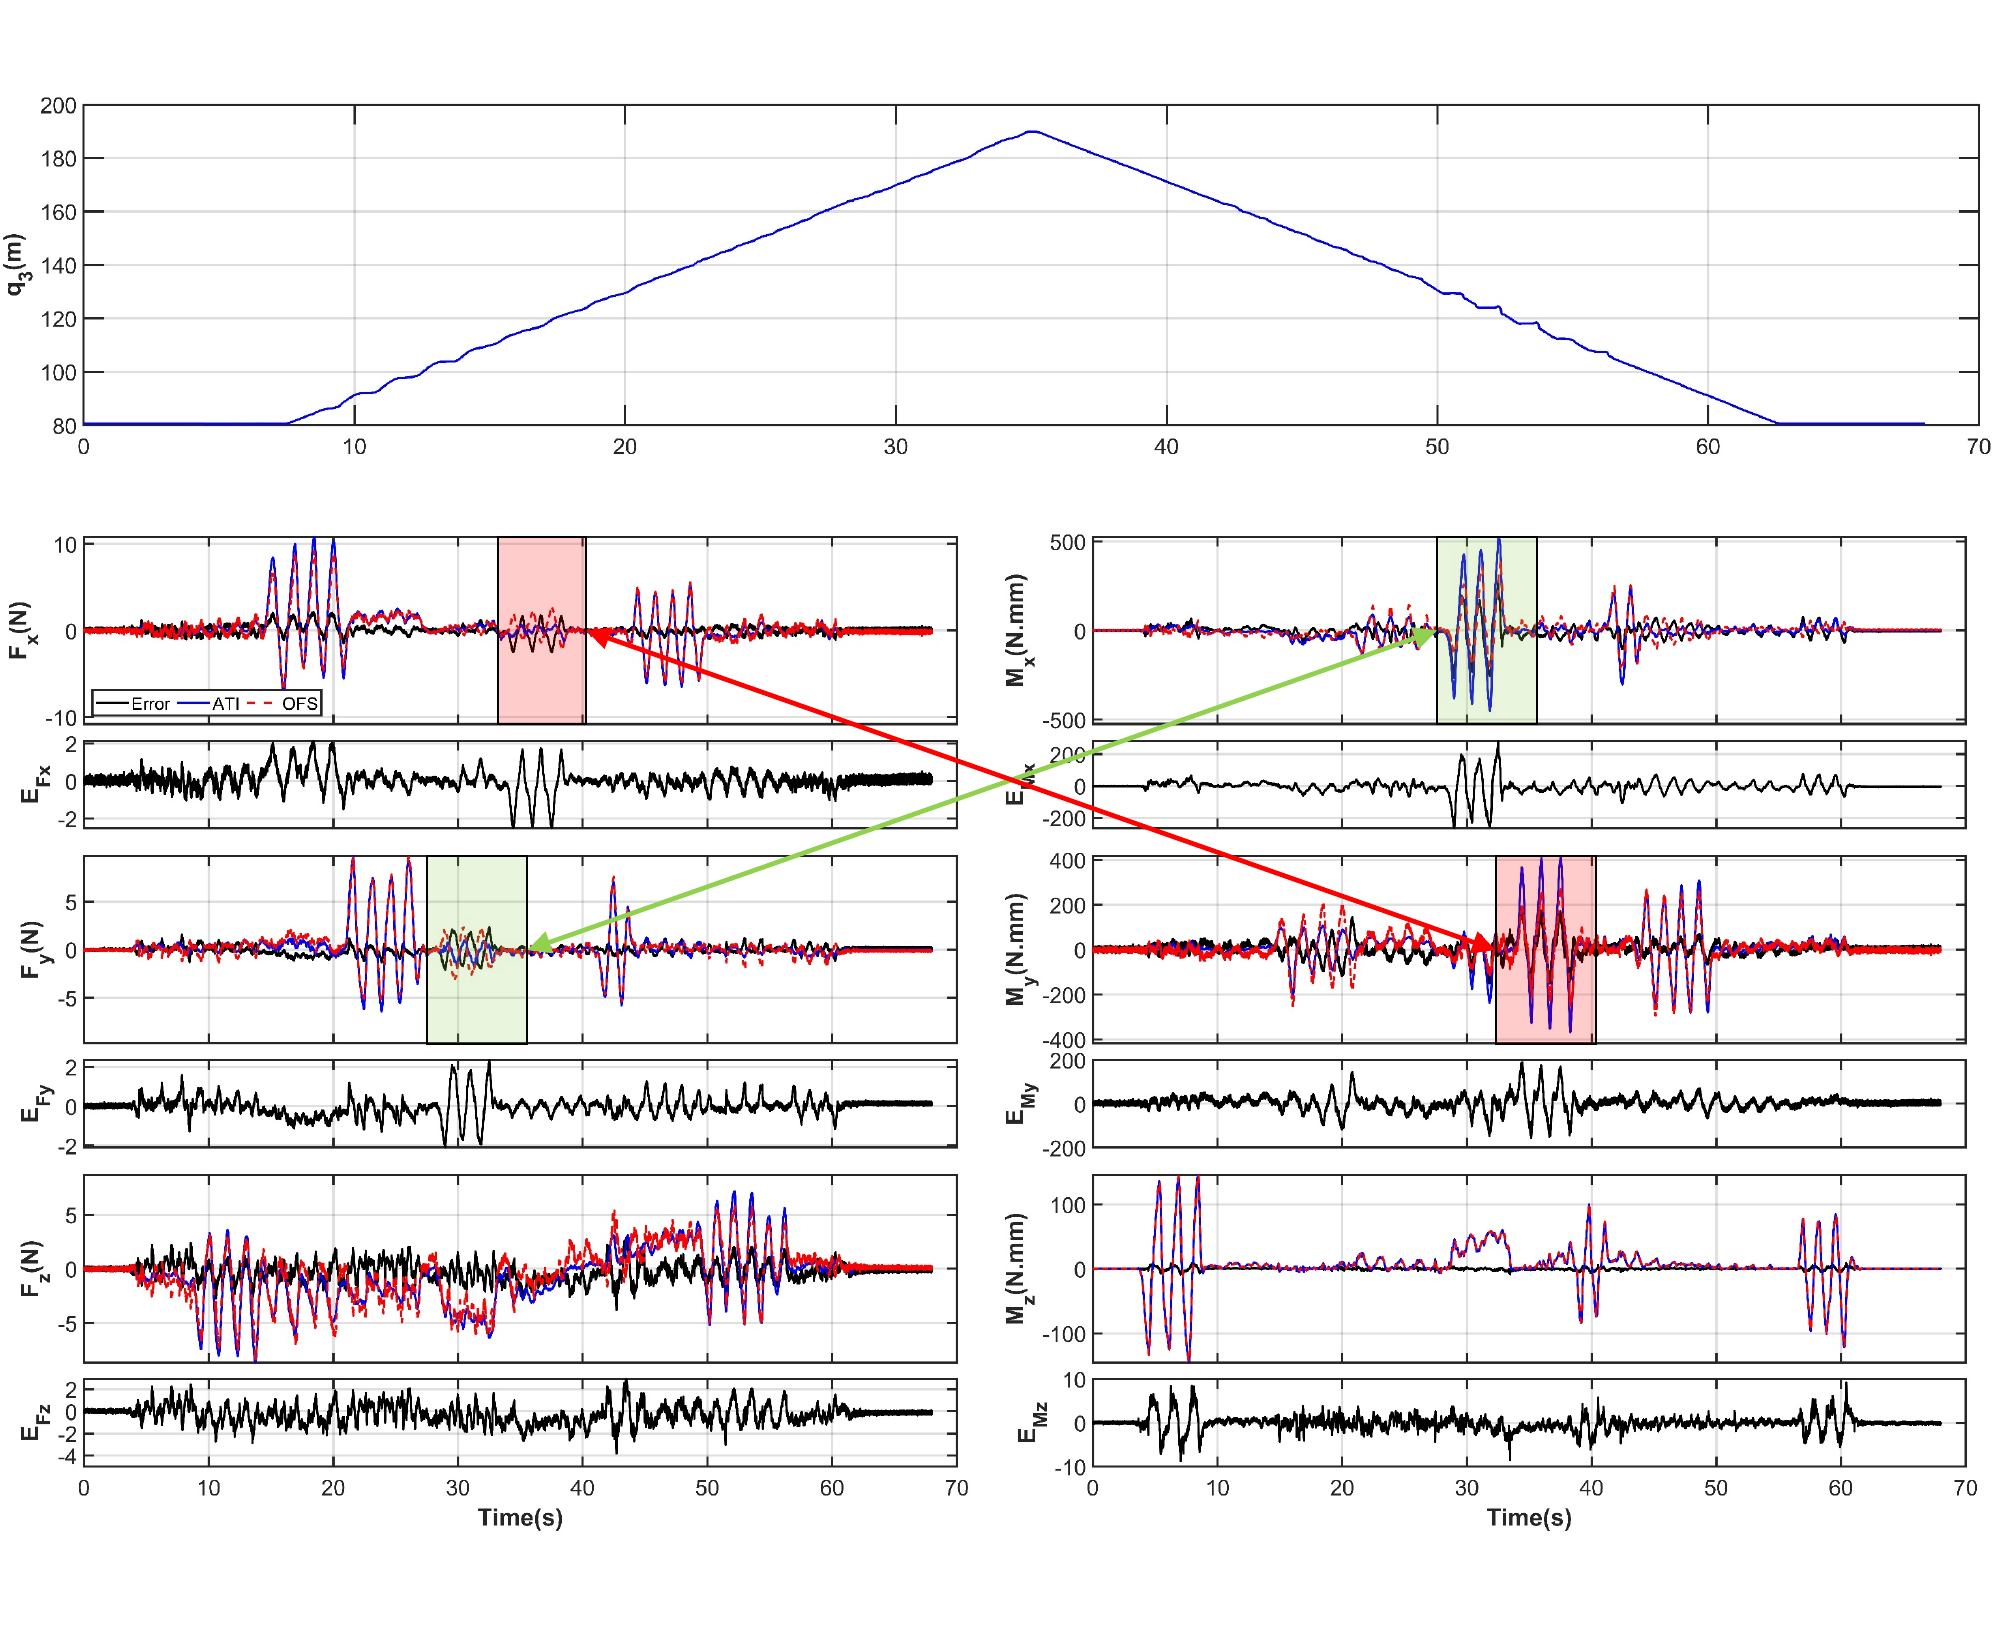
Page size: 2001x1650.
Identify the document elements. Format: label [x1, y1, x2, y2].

text_box [586, 630, 1496, 951]
text_box [527, 630, 586, 951]
picture [0, 64, 2000, 465]
picture [0, 523, 2000, 1536]
